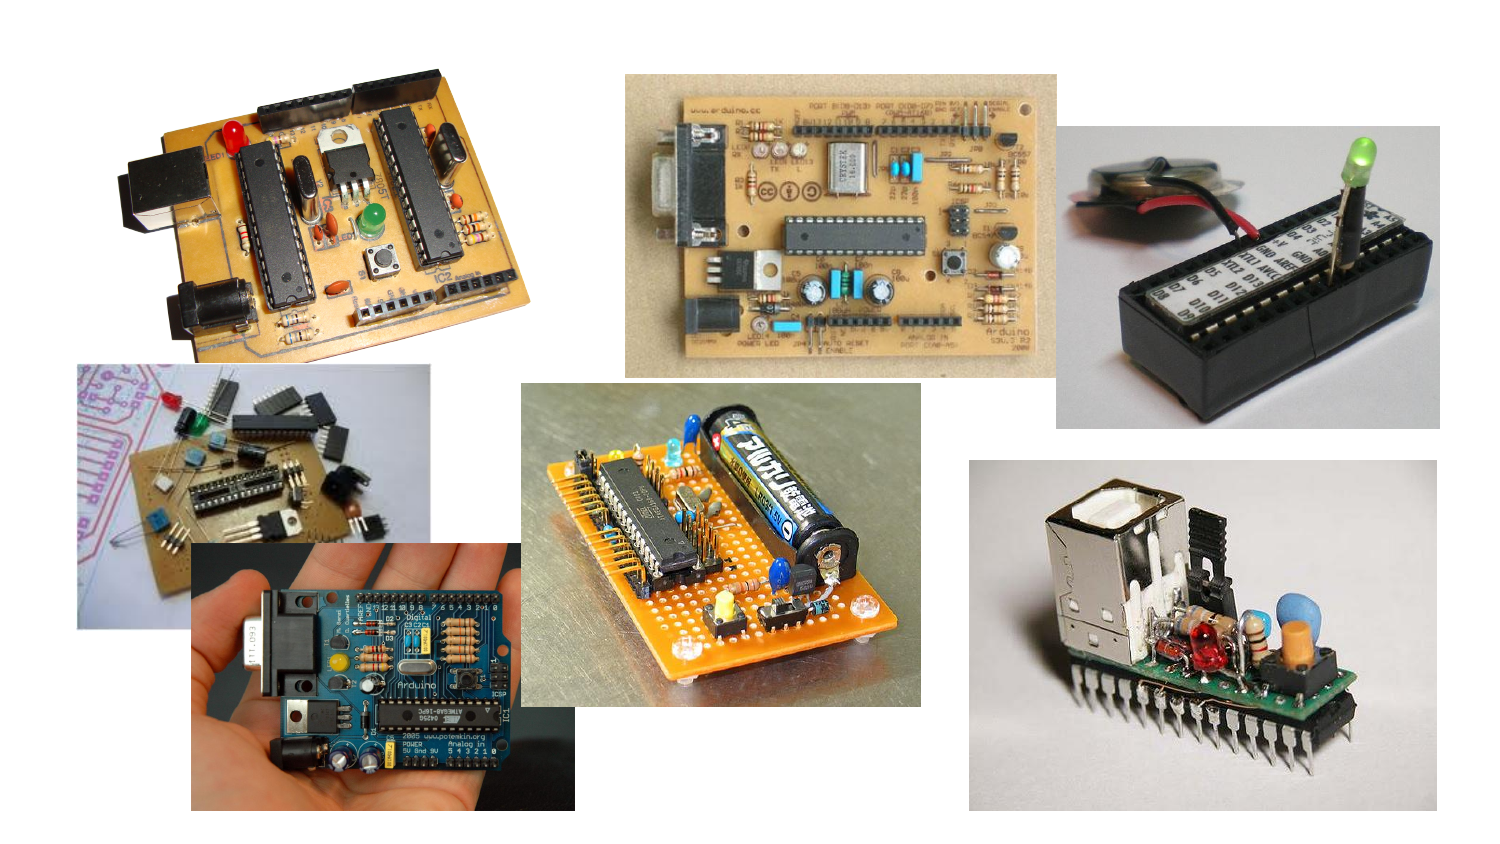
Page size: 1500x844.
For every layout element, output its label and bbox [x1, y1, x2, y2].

picture [76, 68, 921, 811]
picture [969, 460, 1437, 811]
picture [625, 74, 1440, 429]
